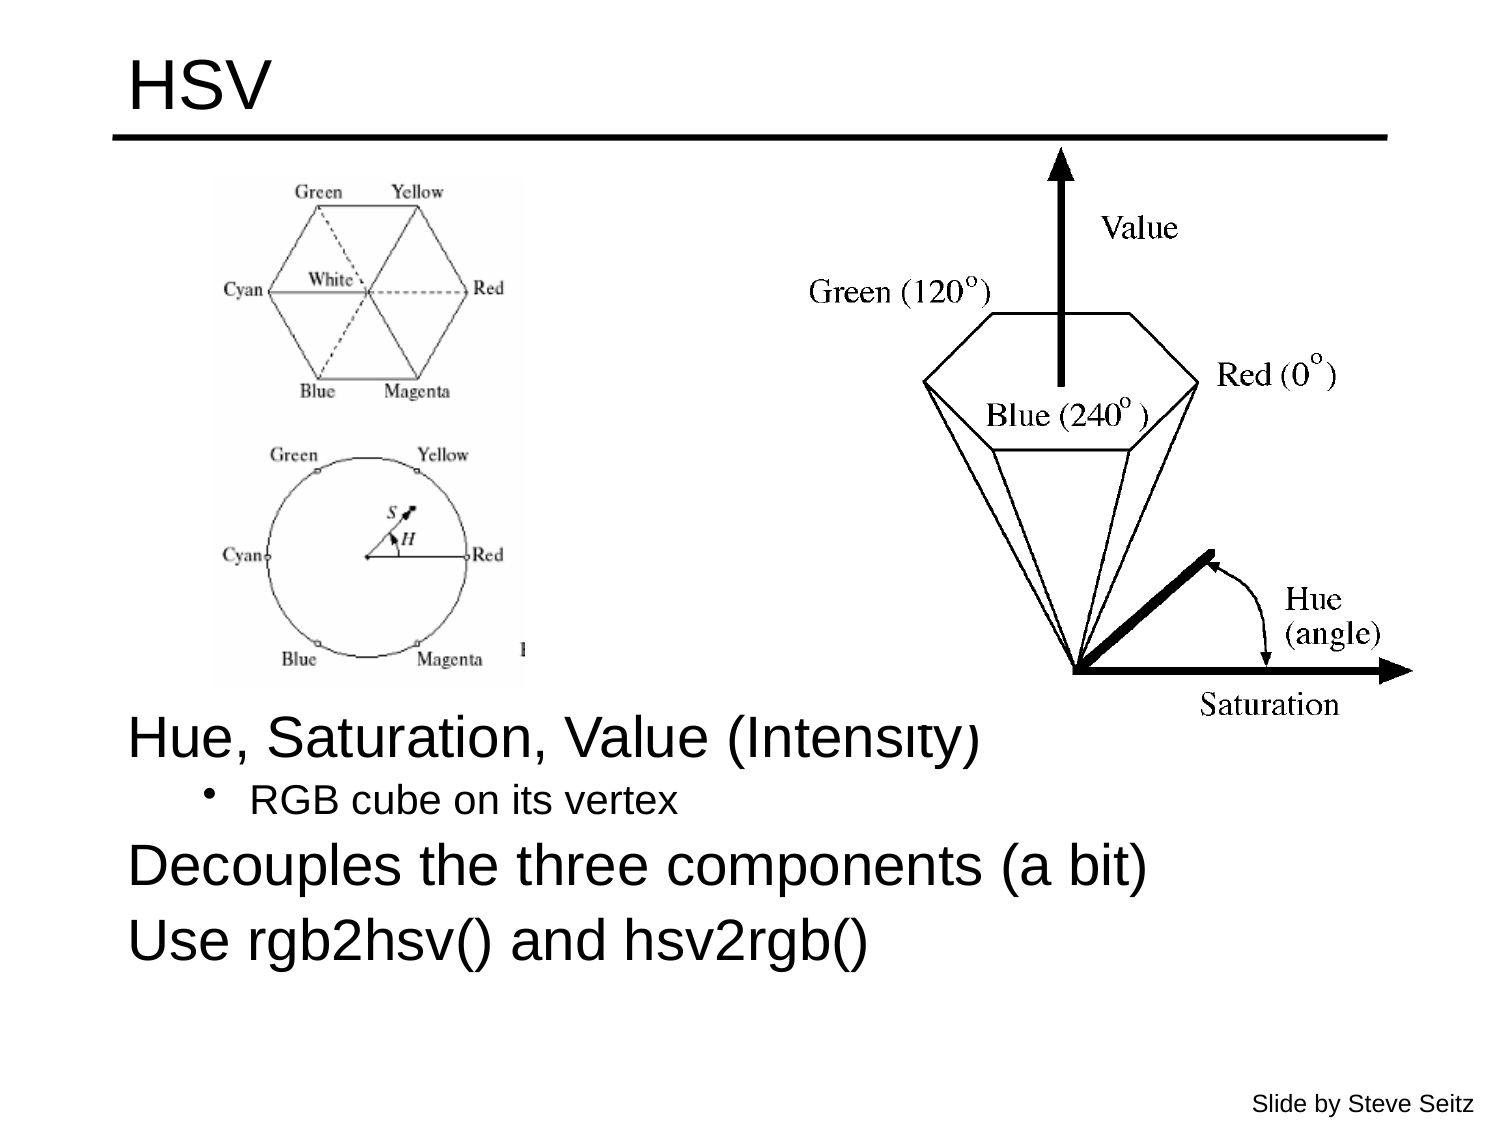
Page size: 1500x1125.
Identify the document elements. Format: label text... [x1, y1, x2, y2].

picture [808, 147, 1413, 726]
title HSV [112, 12, 1388, 150]
picture [212, 177, 526, 688]
list Hue, Saturation, Value (Intensity) RGB cube on its vertex Decouples the three components (a bit) Use rgb2hsv() and hsv2rgb() [112, 699, 1388, 1013]
text_box Slide by Steve Seitz [1237, 1079, 1490, 1125]
